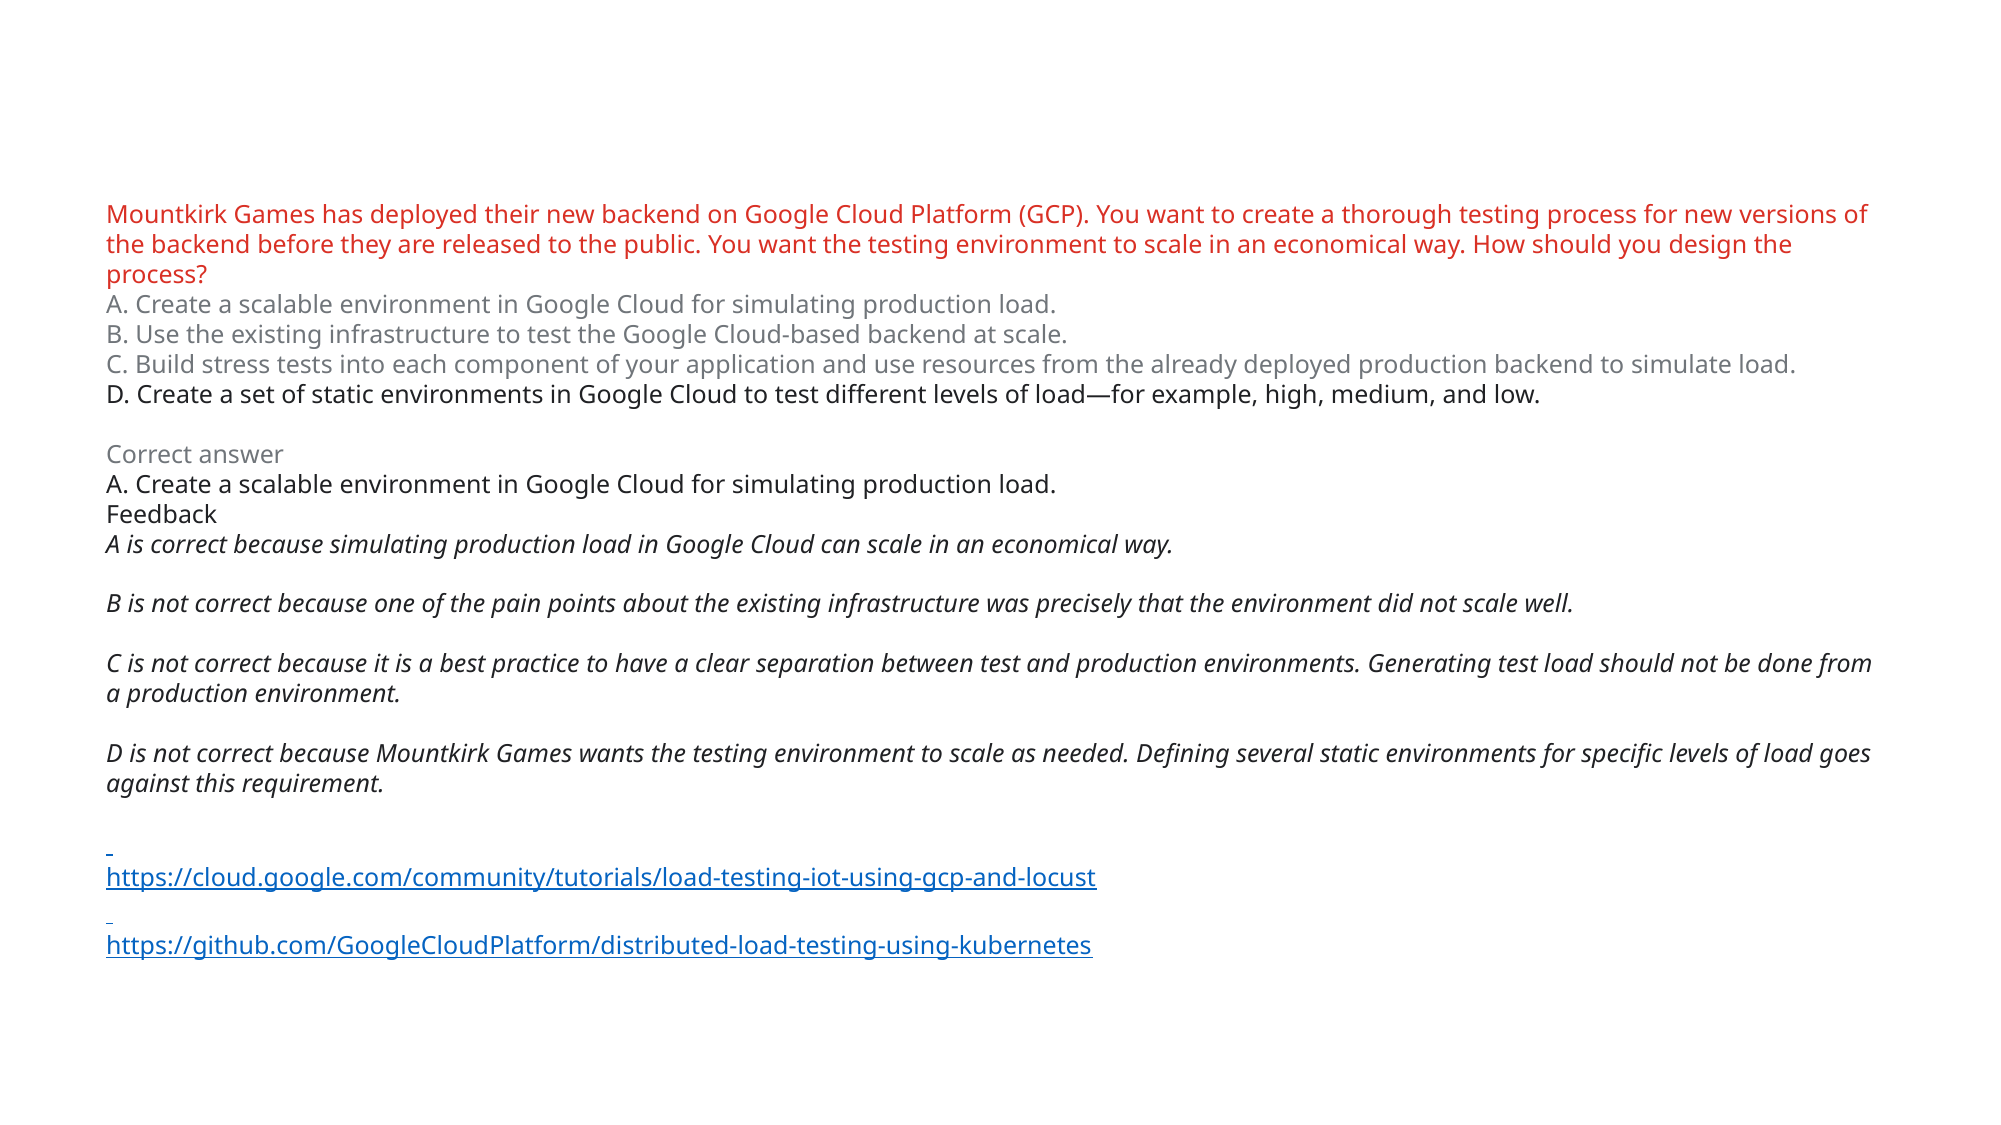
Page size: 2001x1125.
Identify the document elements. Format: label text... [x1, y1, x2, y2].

text_box Mountkirk Games has deployed their new backend on Google Cloud Platform (GCP). You want to create a thorough testing process for new versions of the backend before they are released to the public. You want the testing environment to scale in an economical way. How should you design the process? A. Create a scalable environment in Google Cloud for simulating production load. B. Use the existing infrastructure to test the Google Cloud-based backend at scale. C. Build stress tests into each component of your application and use resources from the already deployed production backend to simulate load. D. Create a set of static environments in Google Cloud to test different levels of load—for example, high, medium, and low. Correct answer A. Create a scalable environment in Google Cloud for simulating production load. Feedback A is correct because simulating production load in Google Cloud can scale in an economical way. B is not correct because one of the pain points about the existing infrastructure was precisely that the environment did not scale well. C is not correct because it is a best practice to have a clear separation between test and production environments. Generating test load should not be done from a production environment. D is not correct because Mountkirk Games wants the testing environment to scale as needed. Defining several static environments for specific levels of load goes against this requirement. https://cloud.google.com/community/tutorials/load-testing-iot-using-gcp-and-locust https://github.com/GoogleCloudPlatform/distributed-load-testing-using-kubernetes [91, 191, 1909, 971]
